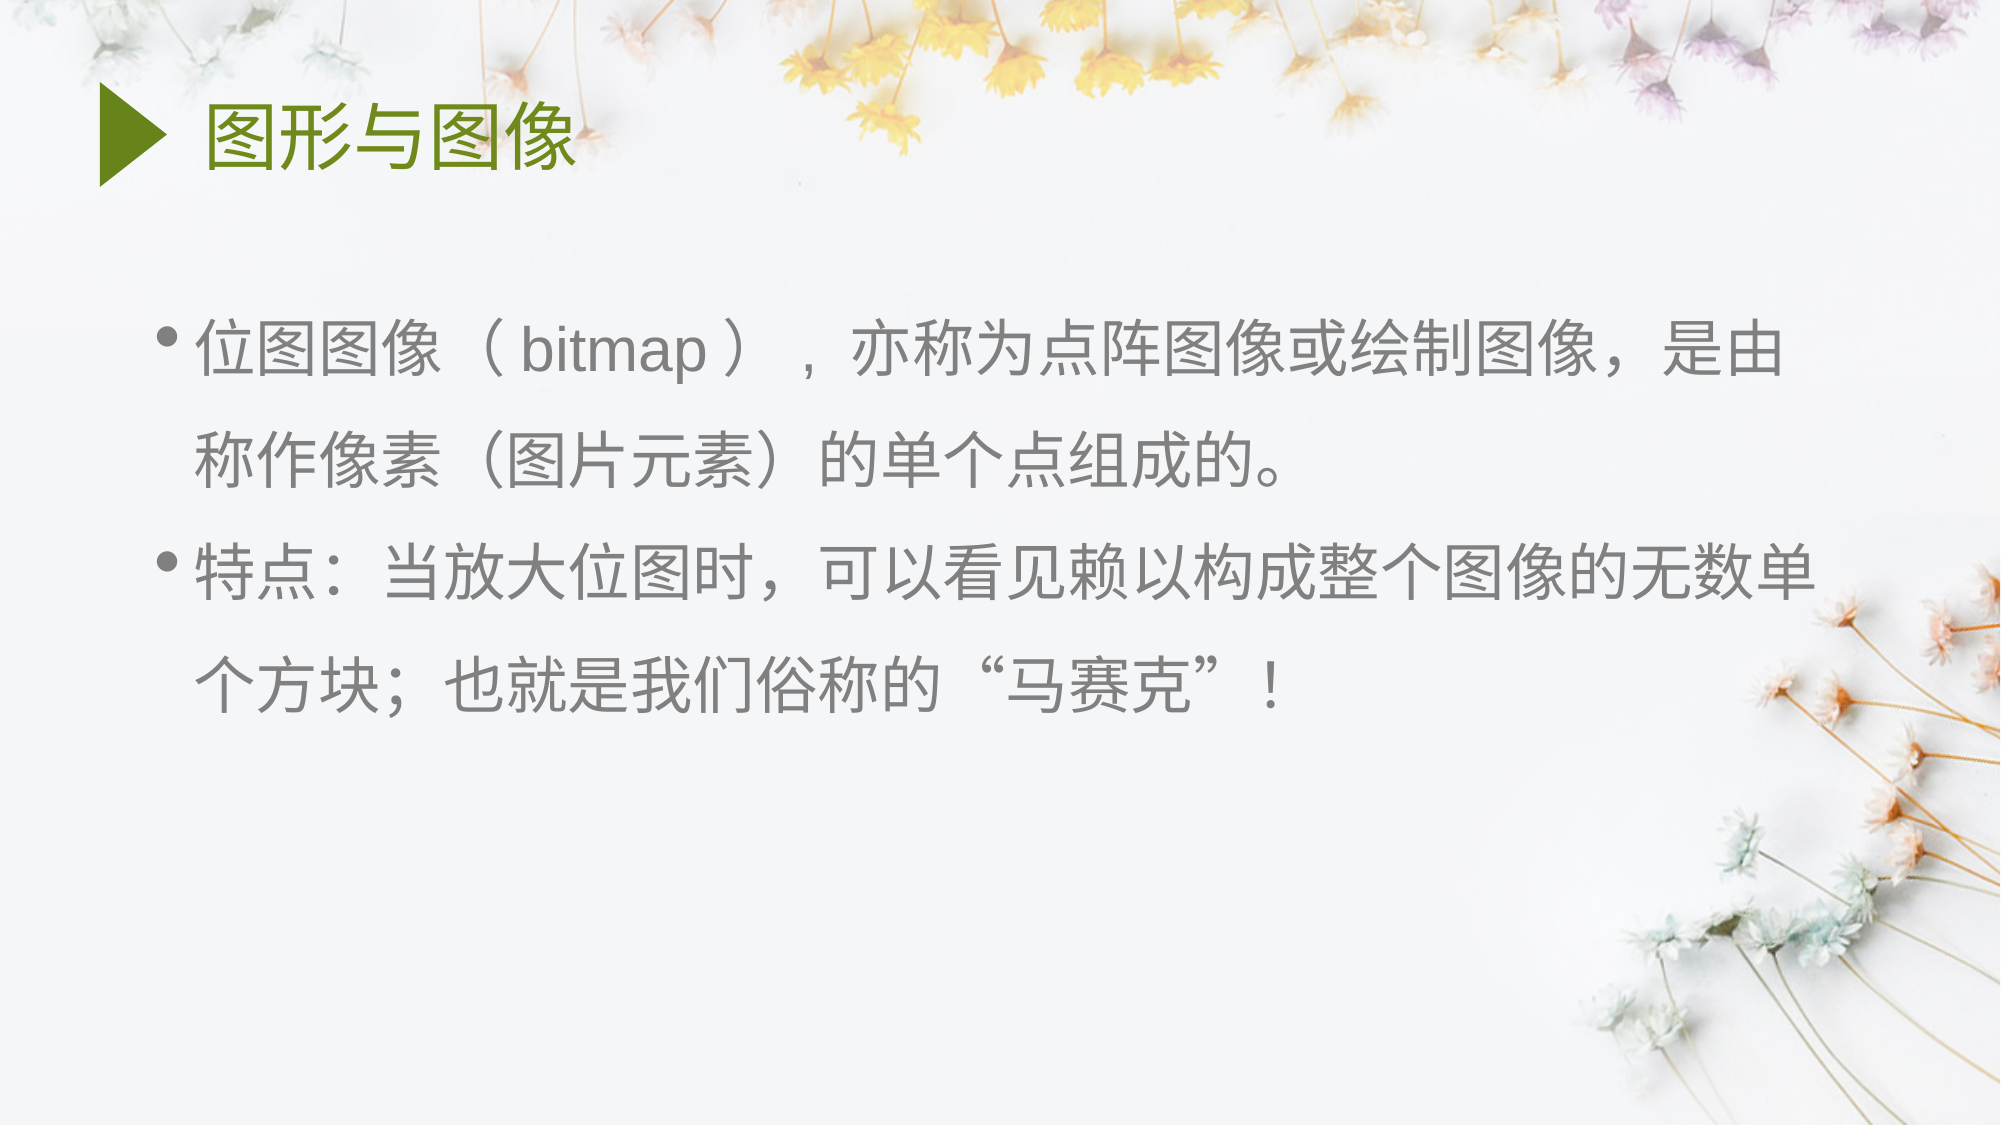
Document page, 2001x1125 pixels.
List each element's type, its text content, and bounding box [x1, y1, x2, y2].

list 位图图像（bitmap）, 亦称为点阵图像或绘制图像，是由称作像素（图片元素）的单个点组成的。 特点：当放大位图时，可以看见赖以构成整个图像的无数单个方块；也就是我们俗称的“马赛克”！ [139, 263, 1865, 921]
picture [0, 0, 2001, 1125]
title 图形与图像 [188, 58, 1444, 211]
